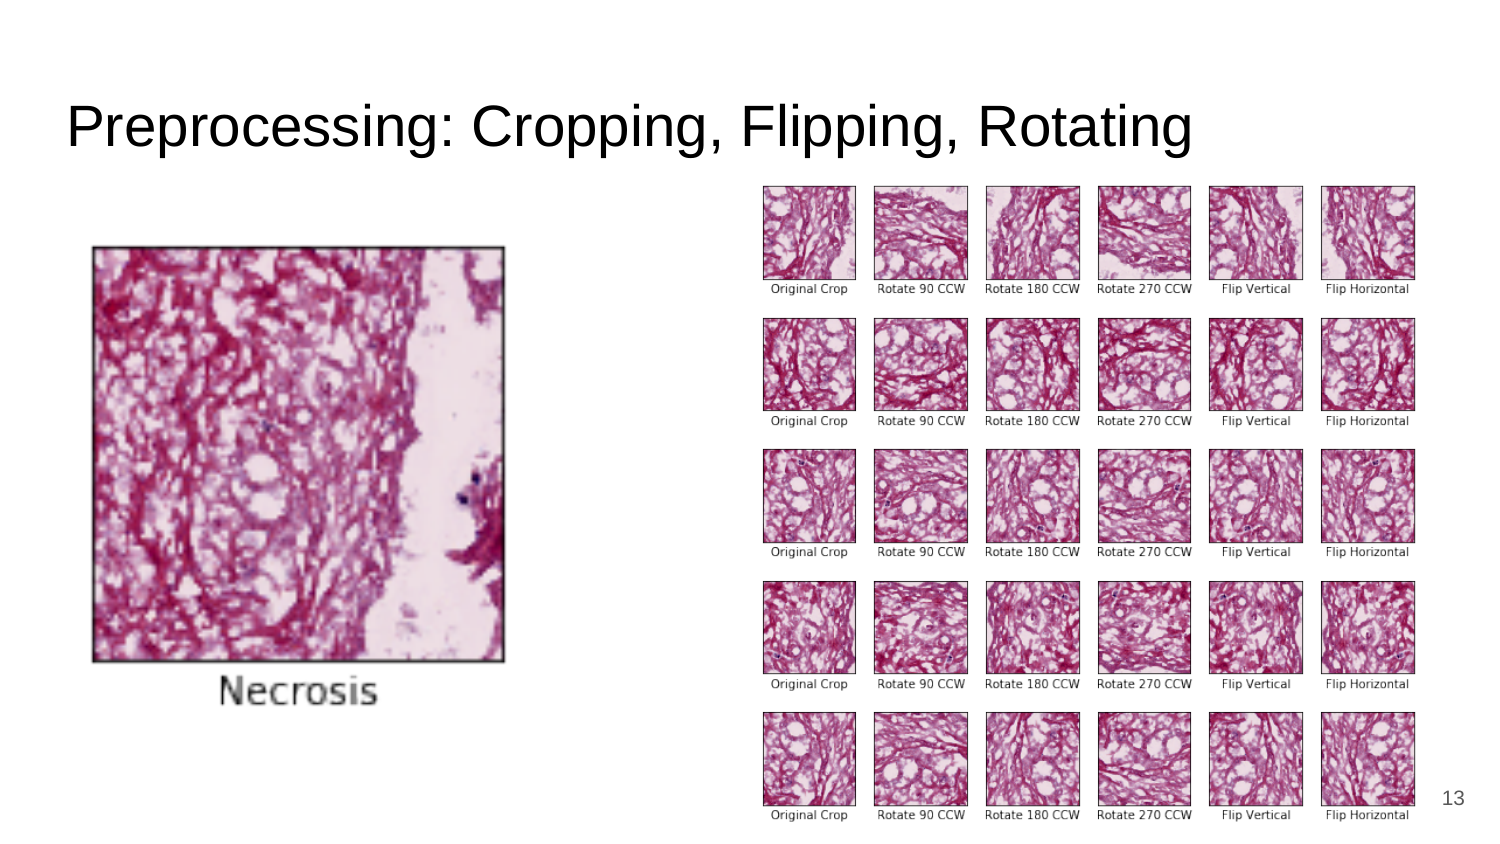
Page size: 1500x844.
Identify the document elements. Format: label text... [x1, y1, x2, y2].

picture [50, 209, 545, 742]
slide_number ‹#› [1431, 764, 1480, 830]
picture [749, 174, 1427, 830]
title Preprocessing: Cropping, Flipping, Rotating [51, 72, 1449, 167]
